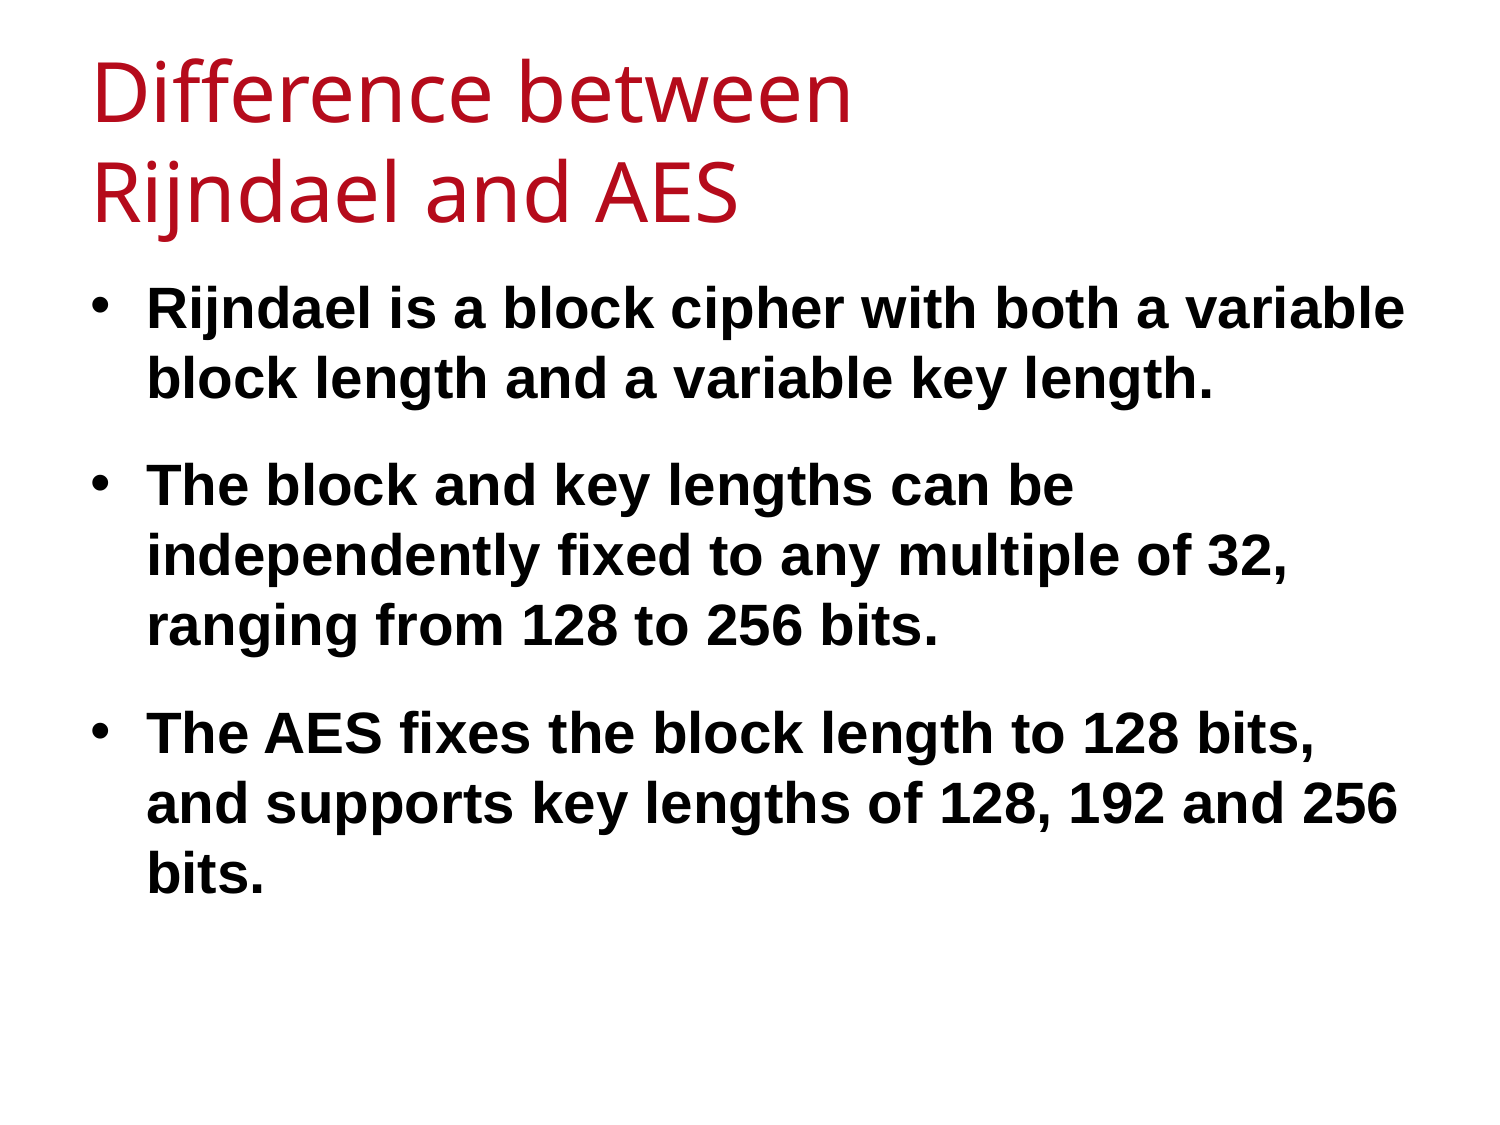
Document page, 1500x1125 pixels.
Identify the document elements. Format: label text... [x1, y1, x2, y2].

title Difference between Rijndael and AES [75, 45, 1425, 233]
list Rijndael is a block cipher with both a variable block length and a variable key length. The block and key lengths can be independently fixed to any multiple of 32, ranging from 128 to 256 bits. The AES fixes the block length to 128 bits, and supports key lengths of 128, 192 and 256 bits. [75, 262, 1425, 1005]
